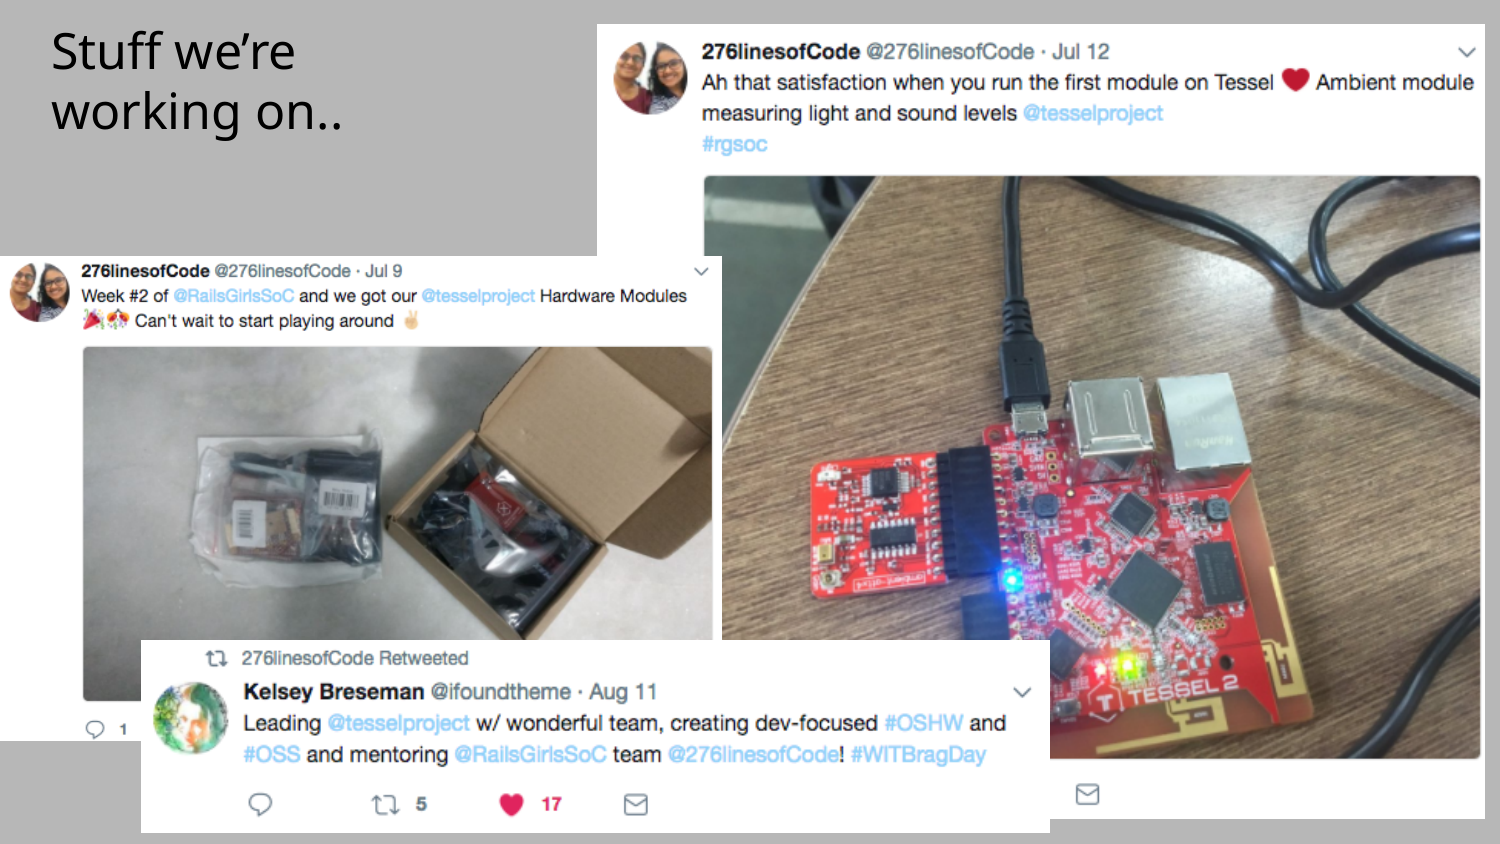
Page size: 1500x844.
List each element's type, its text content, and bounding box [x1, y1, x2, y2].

picture [0, 24, 1485, 833]
title Stuff we’re working on.. [36, 30, 497, 155]
